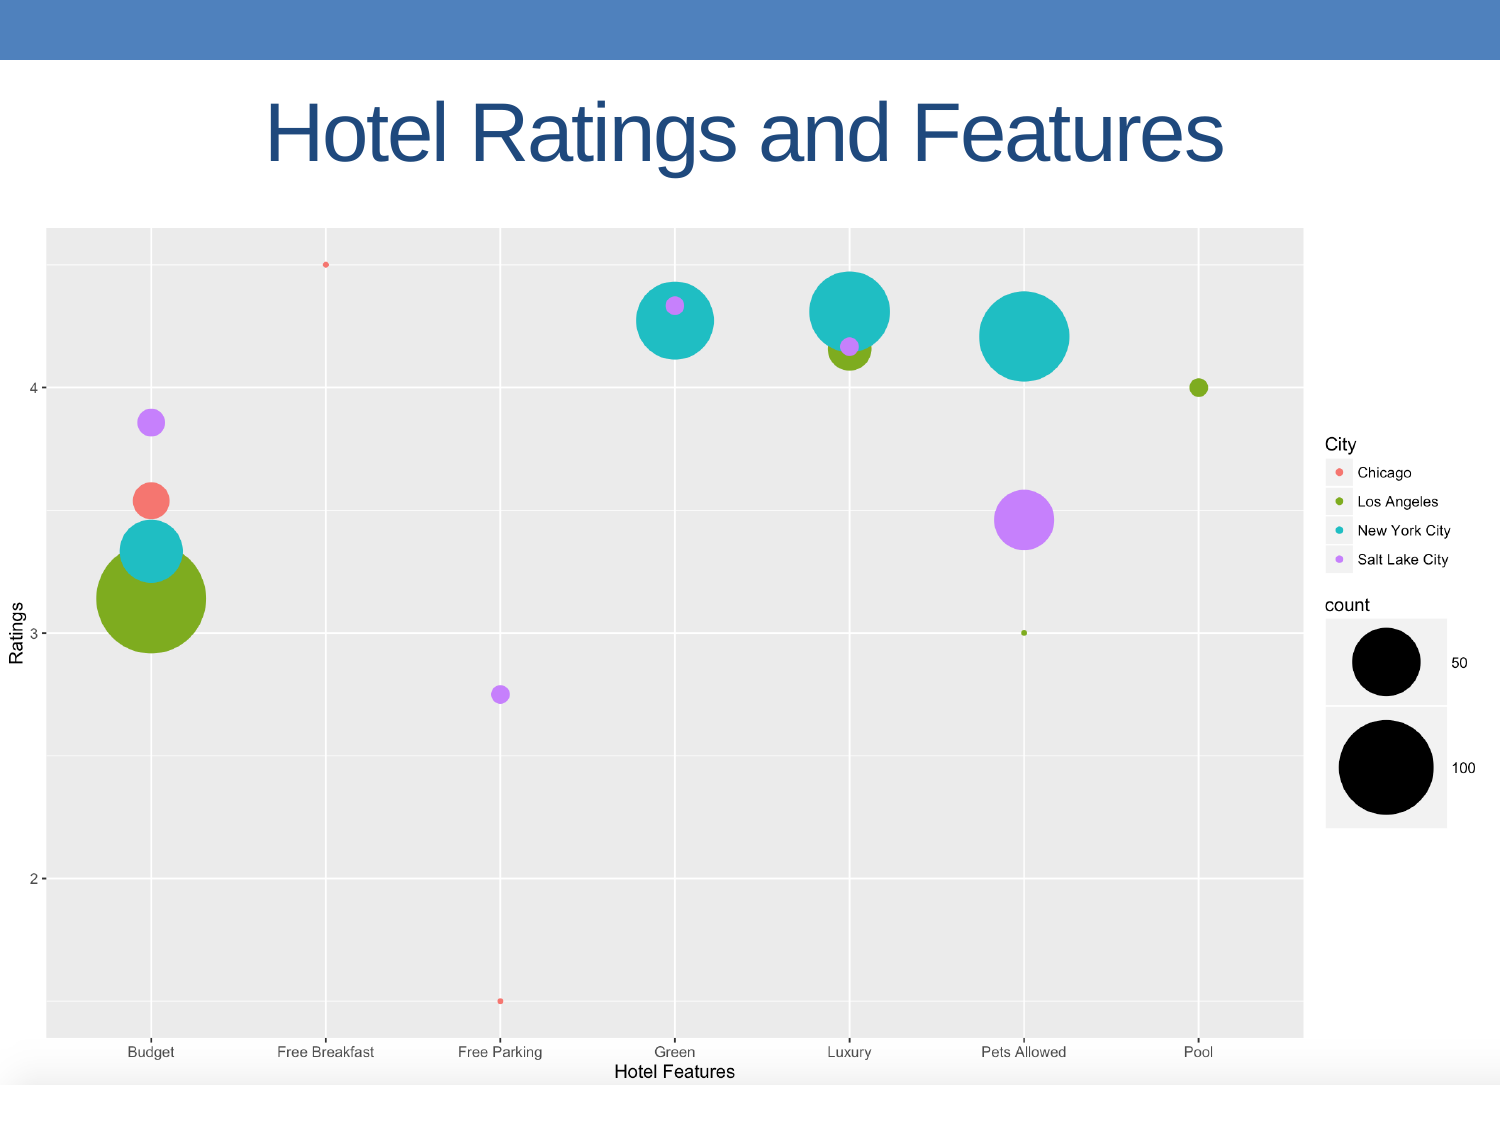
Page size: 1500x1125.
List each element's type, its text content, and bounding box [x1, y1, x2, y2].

text_box Hotel Ratings and Features [70, 71, 1421, 219]
picture [0, 221, 1500, 1086]
